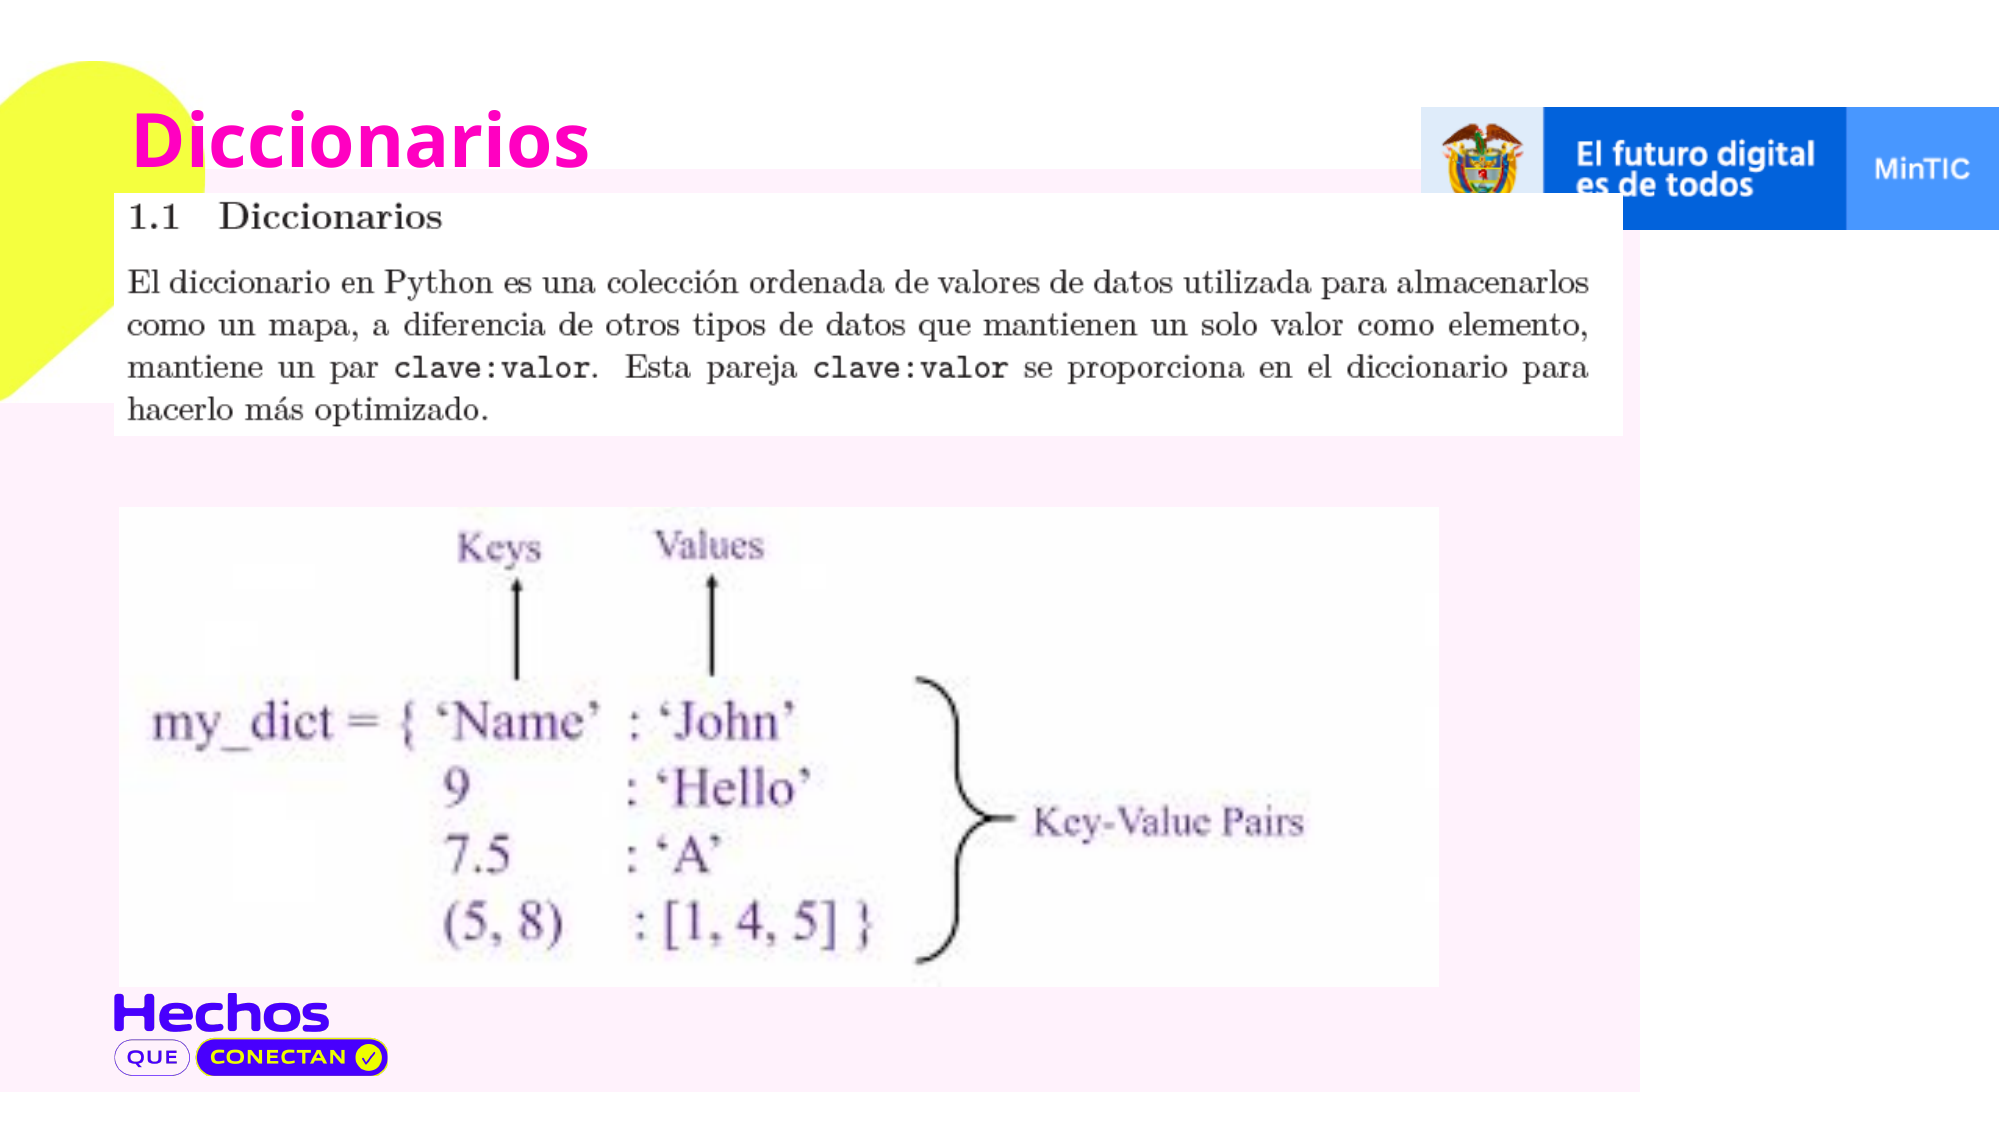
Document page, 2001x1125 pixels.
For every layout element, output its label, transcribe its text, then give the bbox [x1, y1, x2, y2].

text_box Diccionarios Texto: [206, 84, 1135, 169]
picture [0, 60, 1999, 1092]
